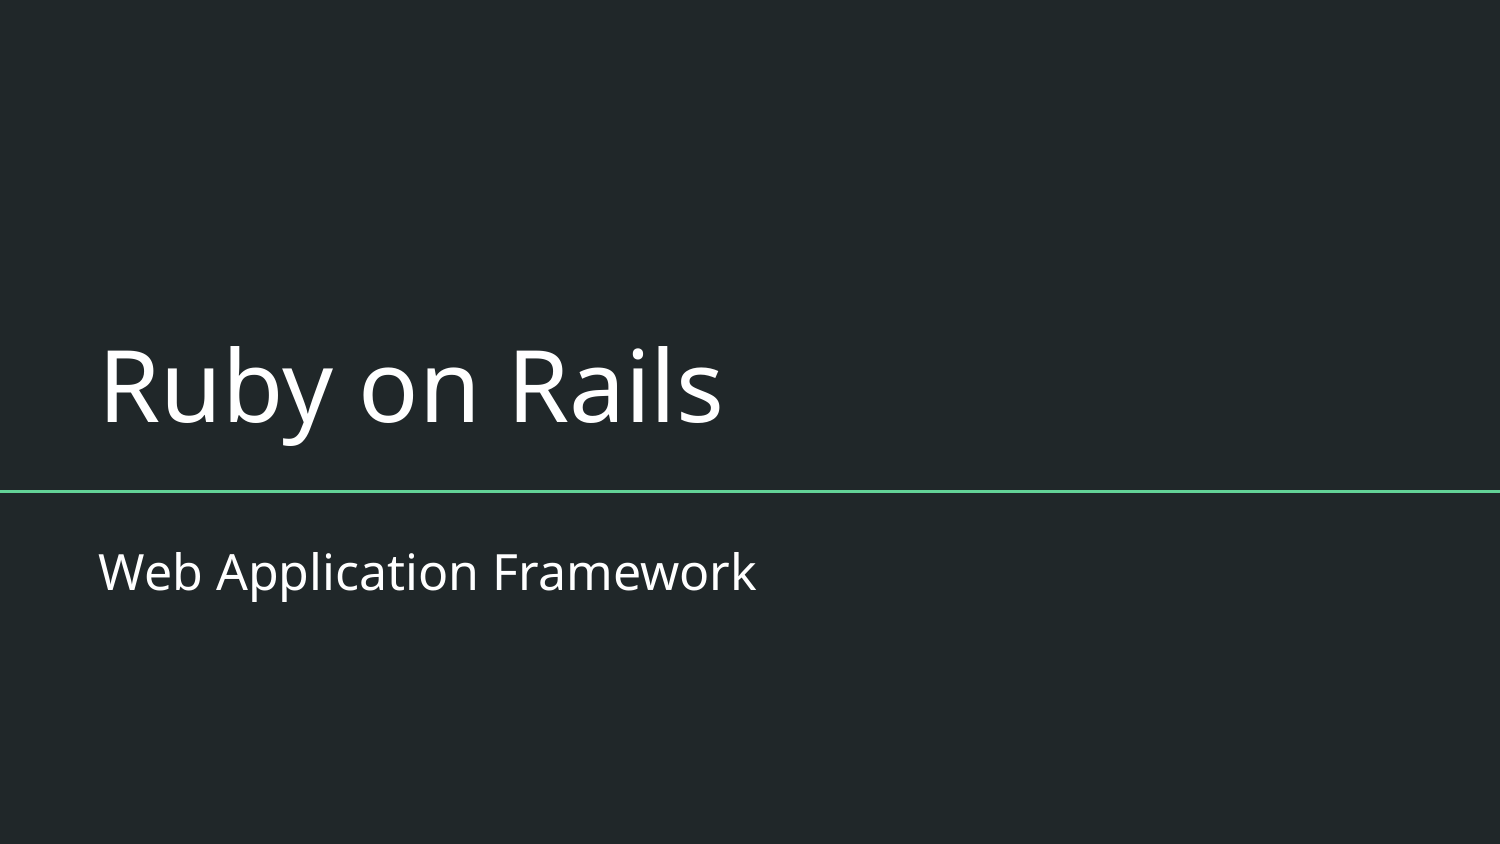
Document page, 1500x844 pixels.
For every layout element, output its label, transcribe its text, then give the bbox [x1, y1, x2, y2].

title Ruby on Rails [83, 206, 1417, 467]
subtitle Web Application Framework [83, 522, 1417, 626]
